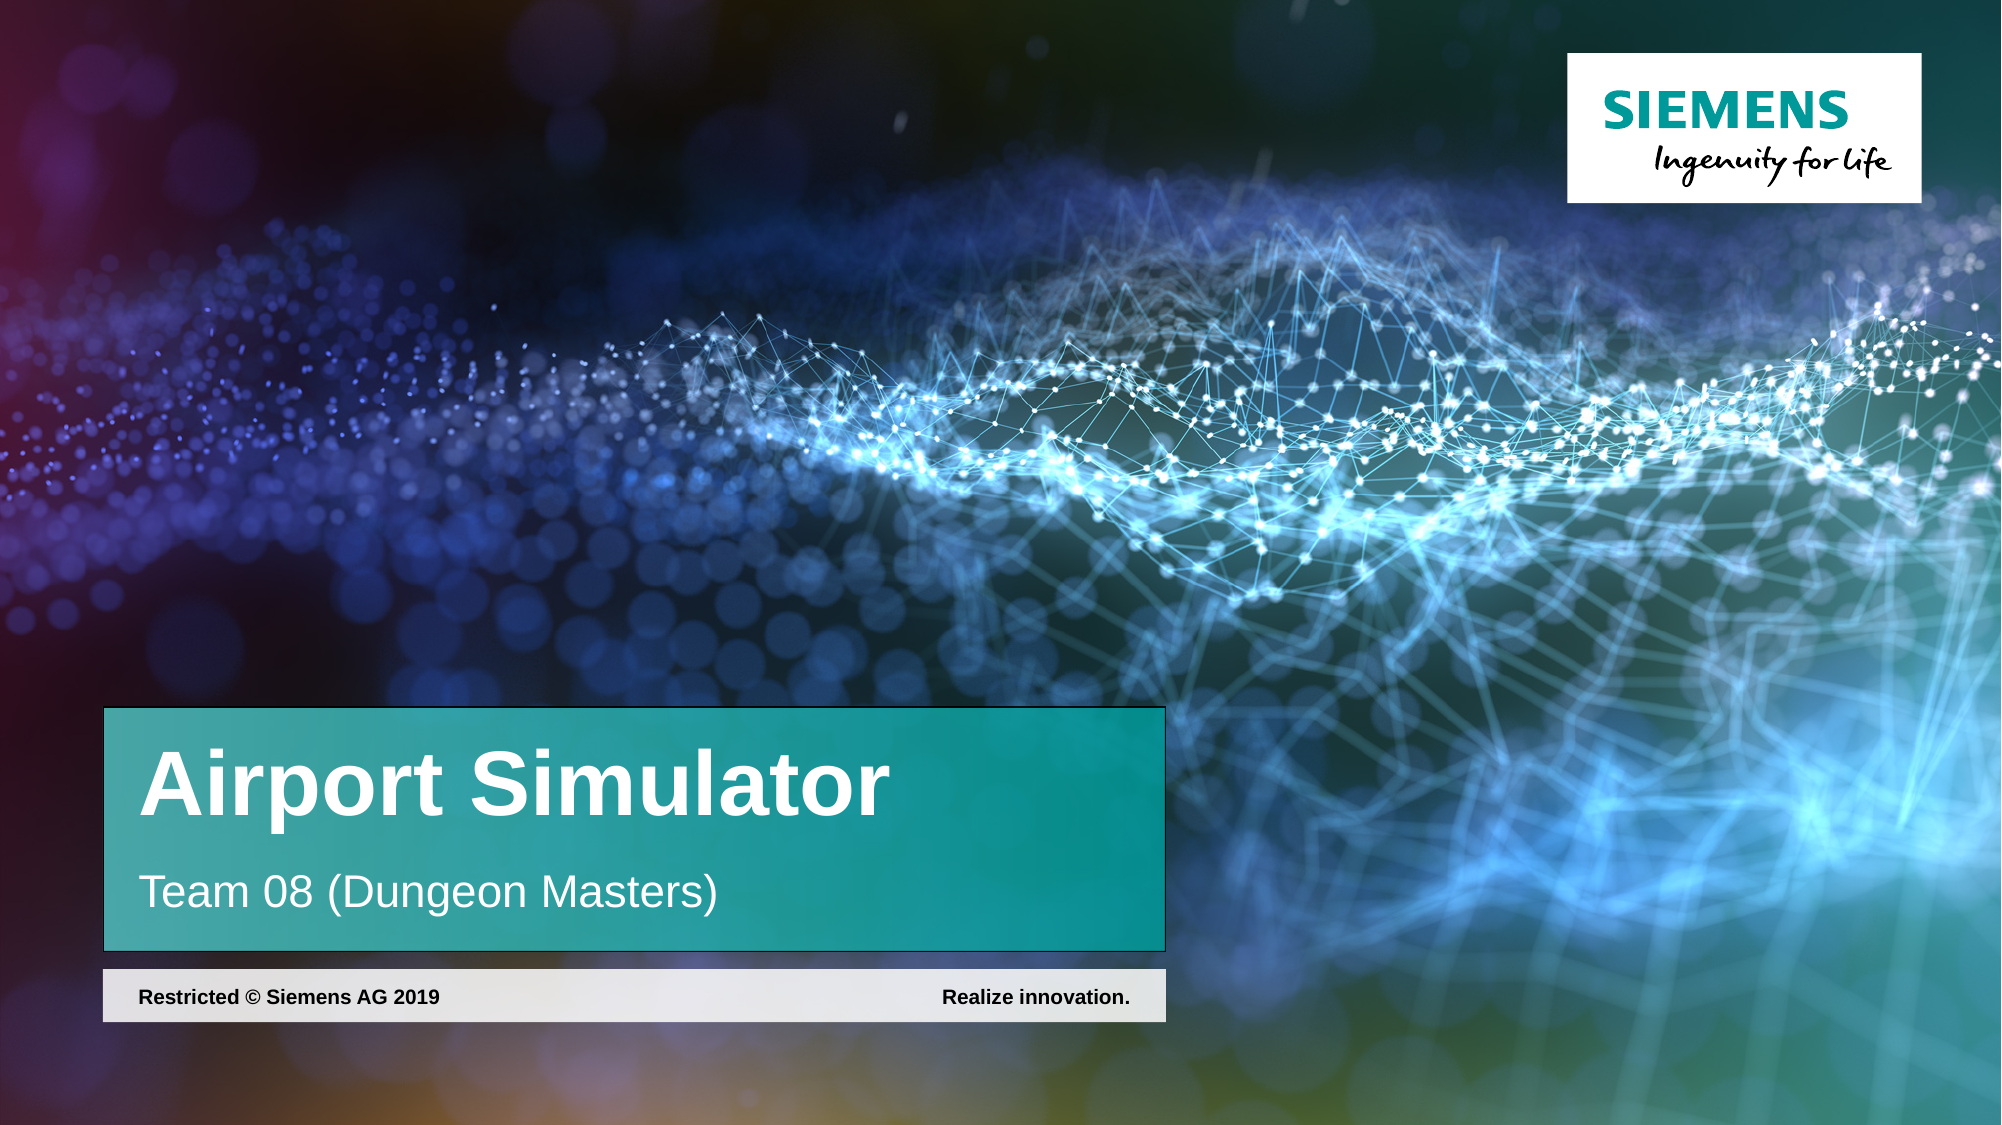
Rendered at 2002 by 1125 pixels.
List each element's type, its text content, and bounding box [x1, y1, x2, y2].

list Realize innovation. [647, 968, 1167, 1023]
picture [0, 0, 2001, 1125]
list Restricted © Siemens AG 2019 [102, 968, 647, 1023]
title Airport Simulator Team 08 (Dungeon Masters) [102, 706, 1167, 953]
